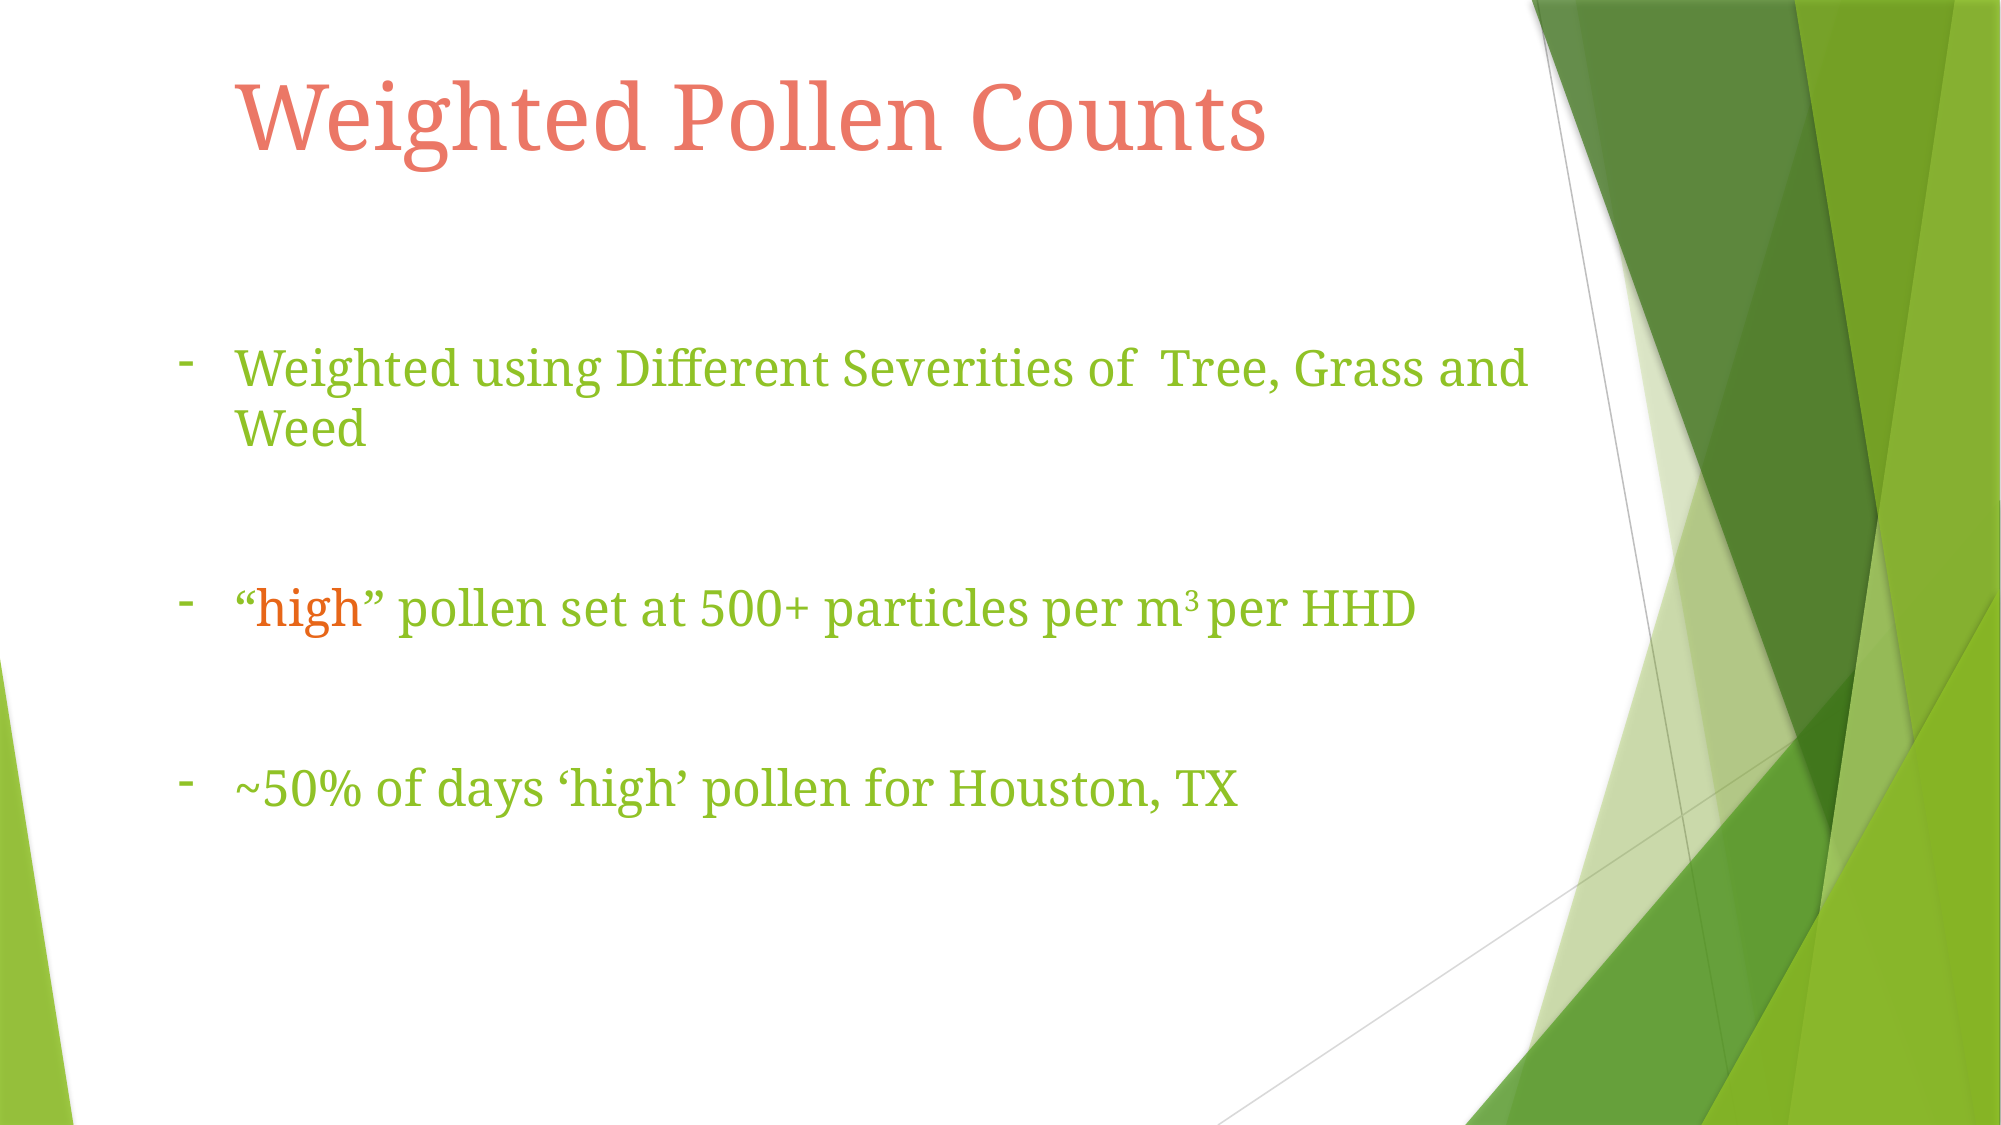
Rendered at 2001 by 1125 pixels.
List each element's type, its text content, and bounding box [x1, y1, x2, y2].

text_box Weighted using Different Severities of Tree, Grass and Weed “high” pollen set at 500+ particles per m3 per HHD ~50% of days ‘high’ pollen for Houston, TX [162, 607, 1624, 824]
title Weighted Pollen Counts [0, 51, 1504, 322]
